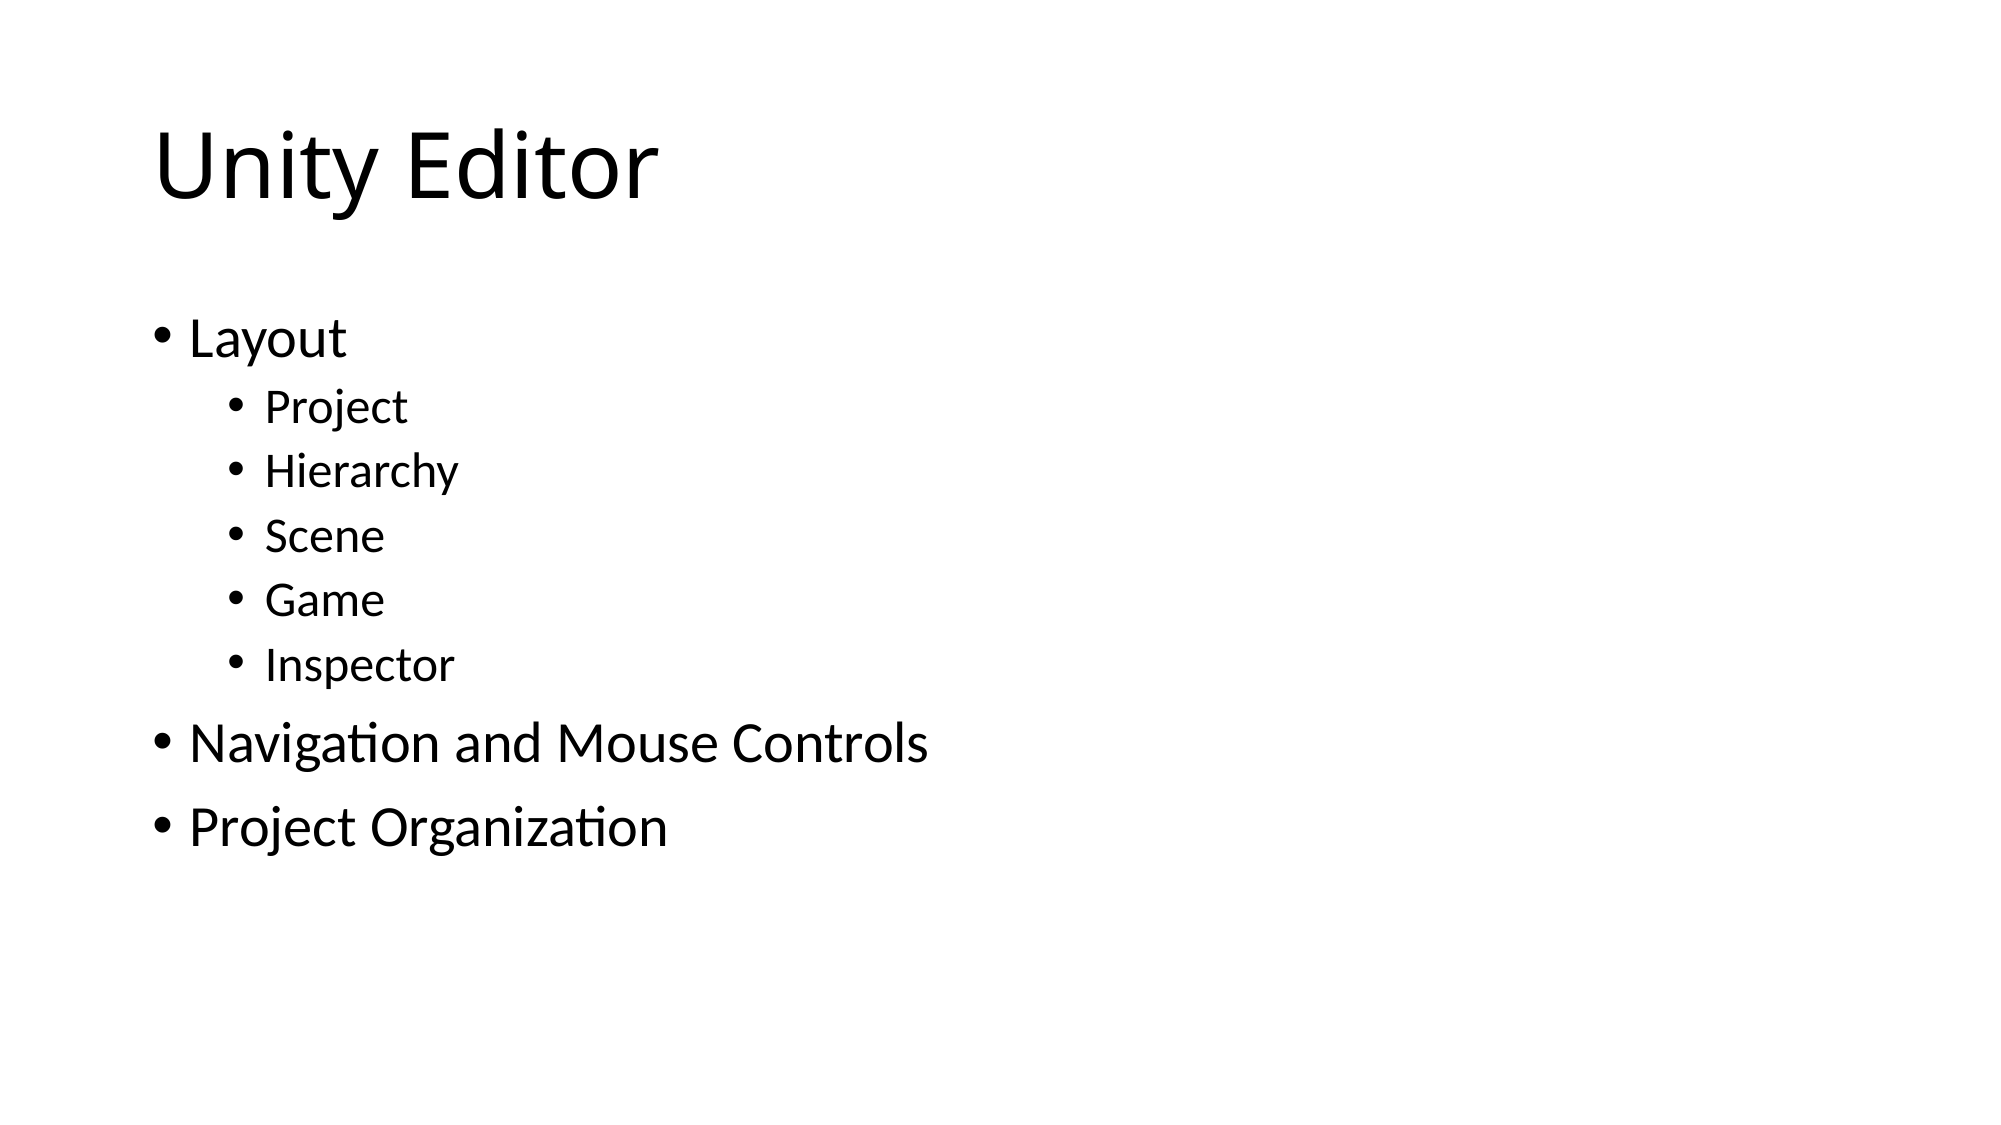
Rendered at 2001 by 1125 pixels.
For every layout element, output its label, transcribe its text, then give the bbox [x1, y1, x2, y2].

list Layout Project Hierarchy Scene Game Inspector Navigation and Mouse Controls Project Organization [137, 299, 1863, 1014]
title Unity Editor [137, 59, 1863, 278]
